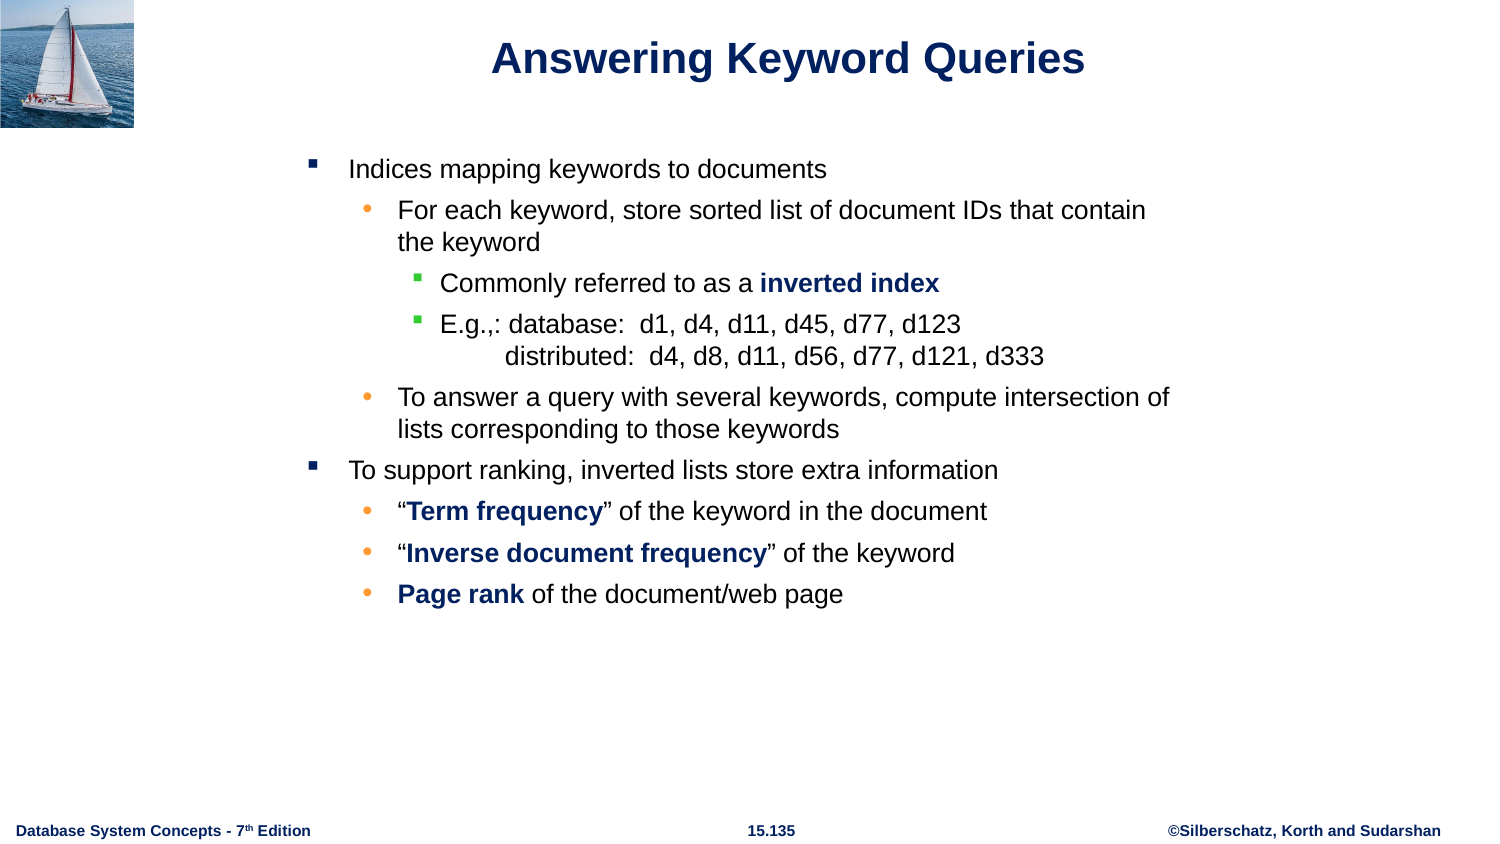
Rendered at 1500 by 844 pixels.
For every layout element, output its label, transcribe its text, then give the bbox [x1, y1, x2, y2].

list Indices mapping keywords to documents For each keyword, store sorted list of document IDs that contain the keyword Commonly referred to as a inverted index E.g.,: database: d1, d4, d11, d45, d77, d123 distributed: d4, d8, d11, d56, d77, d121, d333 To answer a query with several keywords, compute intersection of lists corresponding to those keywords To support ranking, inverted lists store extra information “Term frequency” of the keyword in the document “Inverse document frequency” of the keyword Page rank of the document/web page [291, 144, 1197, 638]
picture [0, 0, 134, 128]
title Answering Keyword Queries [125, 14, 1452, 90]
